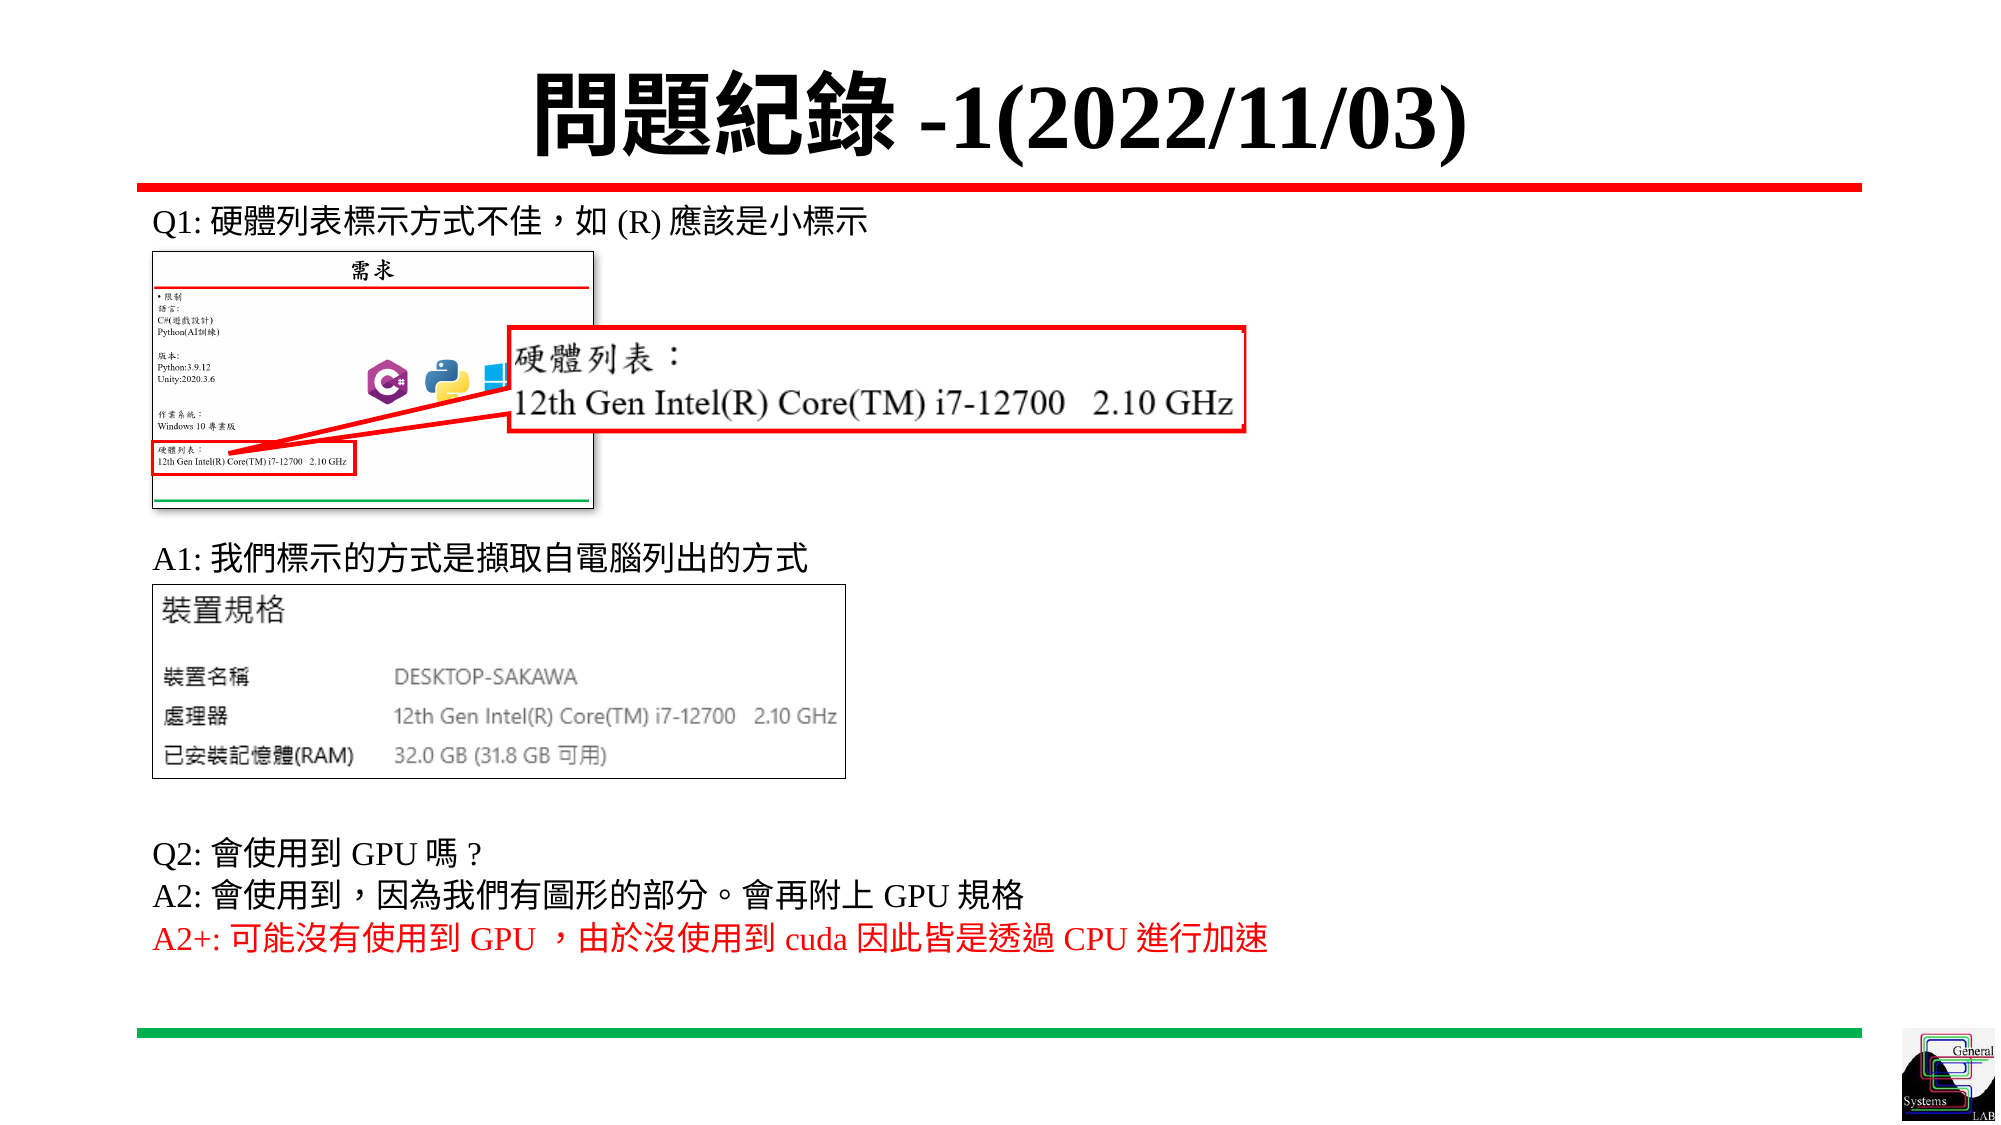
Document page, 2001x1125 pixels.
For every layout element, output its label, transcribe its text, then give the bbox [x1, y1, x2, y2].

title 問題紀錄-1(2022/11/03) [137, 59, 1863, 178]
list Q1:硬體列表標示方式不佳，如(R)應該是小標示 A1:我們標示的方式是擷取自電腦列出的方式 Q2:會使用到GPU嗎? A2:會使用到，因為我們有圖形的部分。會再附上GPU規格 A2+:可能沒有使用到GPU，由於沒使用到cuda因此皆是透過CPU進行加速 [137, 197, 1863, 1024]
picture [1902, 1028, 1995, 1121]
picture [152, 251, 1244, 509]
picture [151, 584, 846, 779]
text_box [594, 326, 1246, 432]
